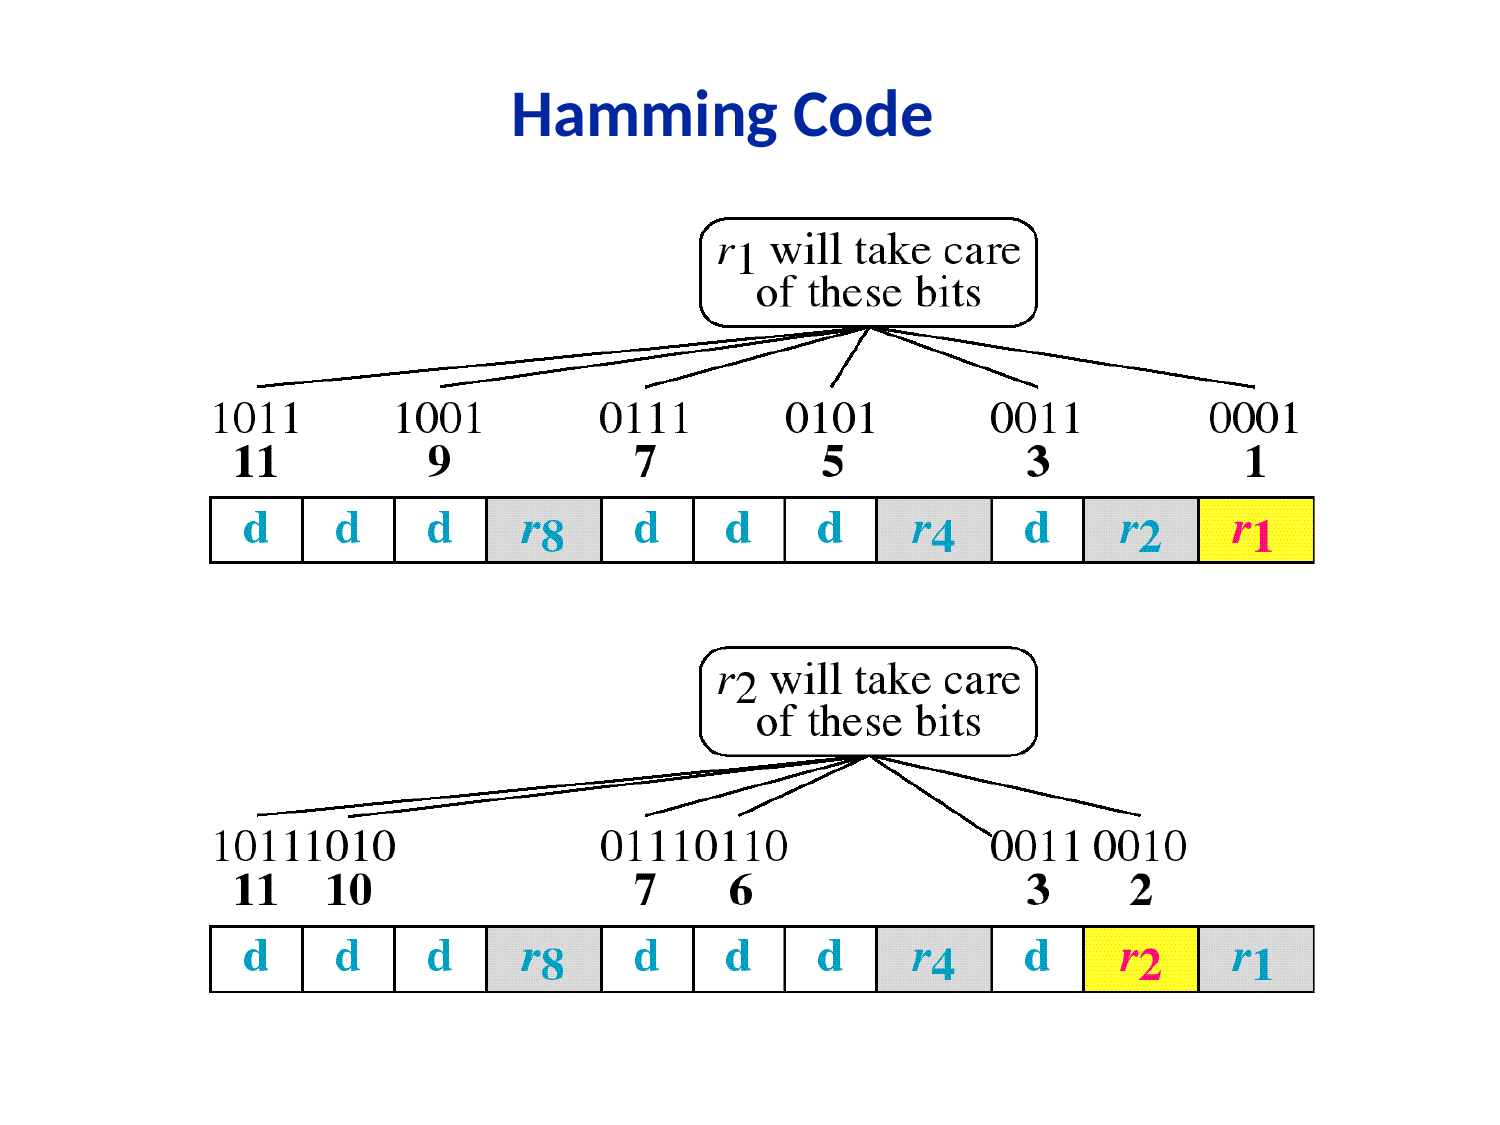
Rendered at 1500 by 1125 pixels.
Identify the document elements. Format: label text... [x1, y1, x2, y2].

picture [208, 217, 1315, 993]
text_box Hamming Code [496, 62, 979, 157]
